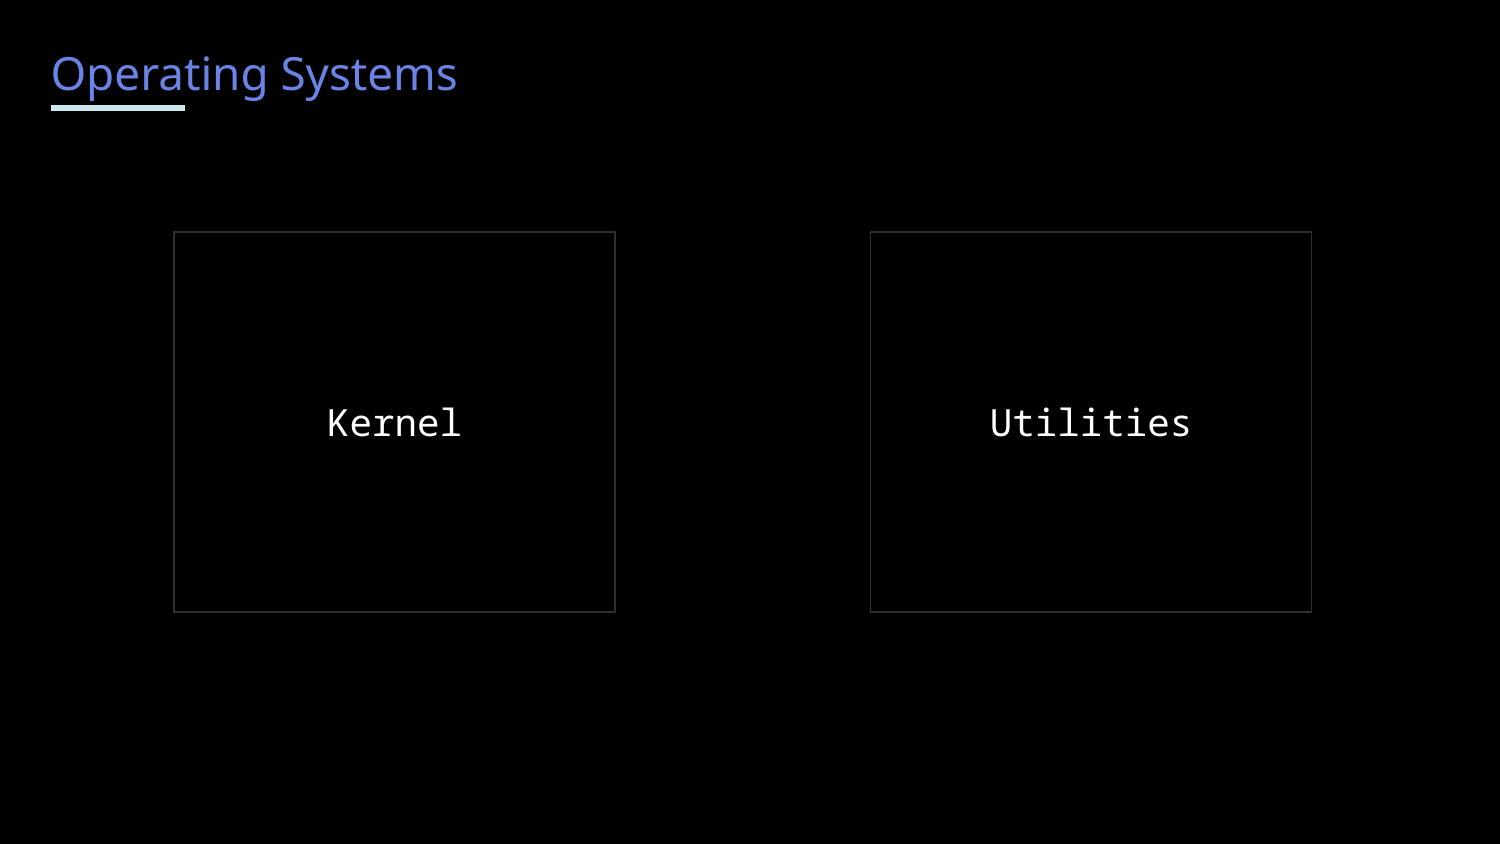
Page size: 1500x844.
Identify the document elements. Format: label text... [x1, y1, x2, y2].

text_box Utilities [870, 231, 1312, 612]
subtitle Operating Systems [35, 21, 508, 101]
text_box Kernel [173, 231, 616, 612]
